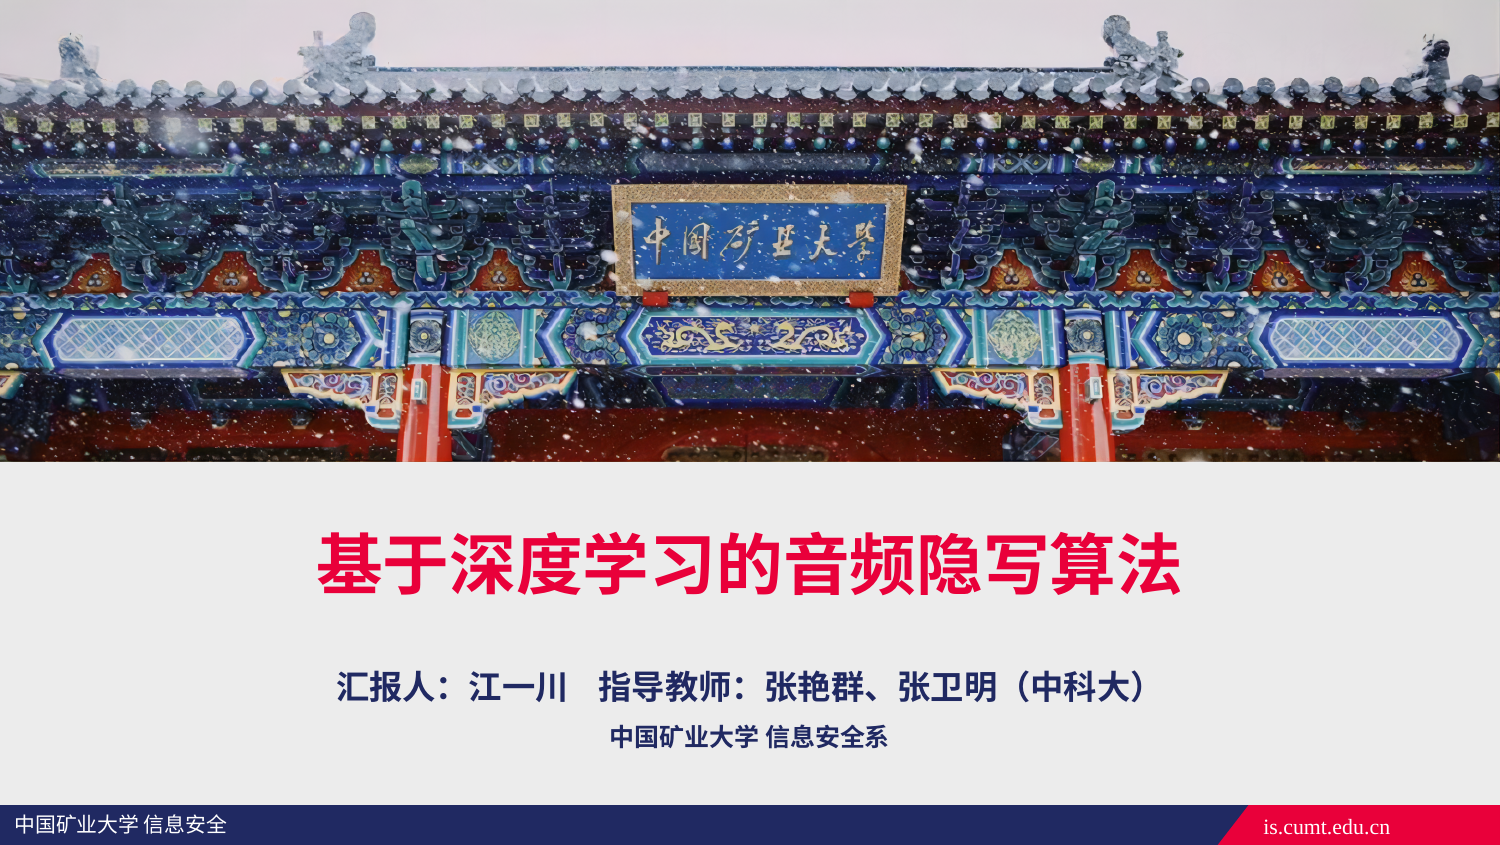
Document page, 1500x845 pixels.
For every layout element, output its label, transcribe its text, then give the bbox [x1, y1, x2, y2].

text_box 汇报人：江一川 指导教师：张艳群、张卫明（中科大） 中国矿业大学 信息安全系 [321, 639, 1179, 759]
text_box 基于深度学习的音频隐写算法 [301, 515, 1199, 611]
picture [0, 0, 1500, 462]
